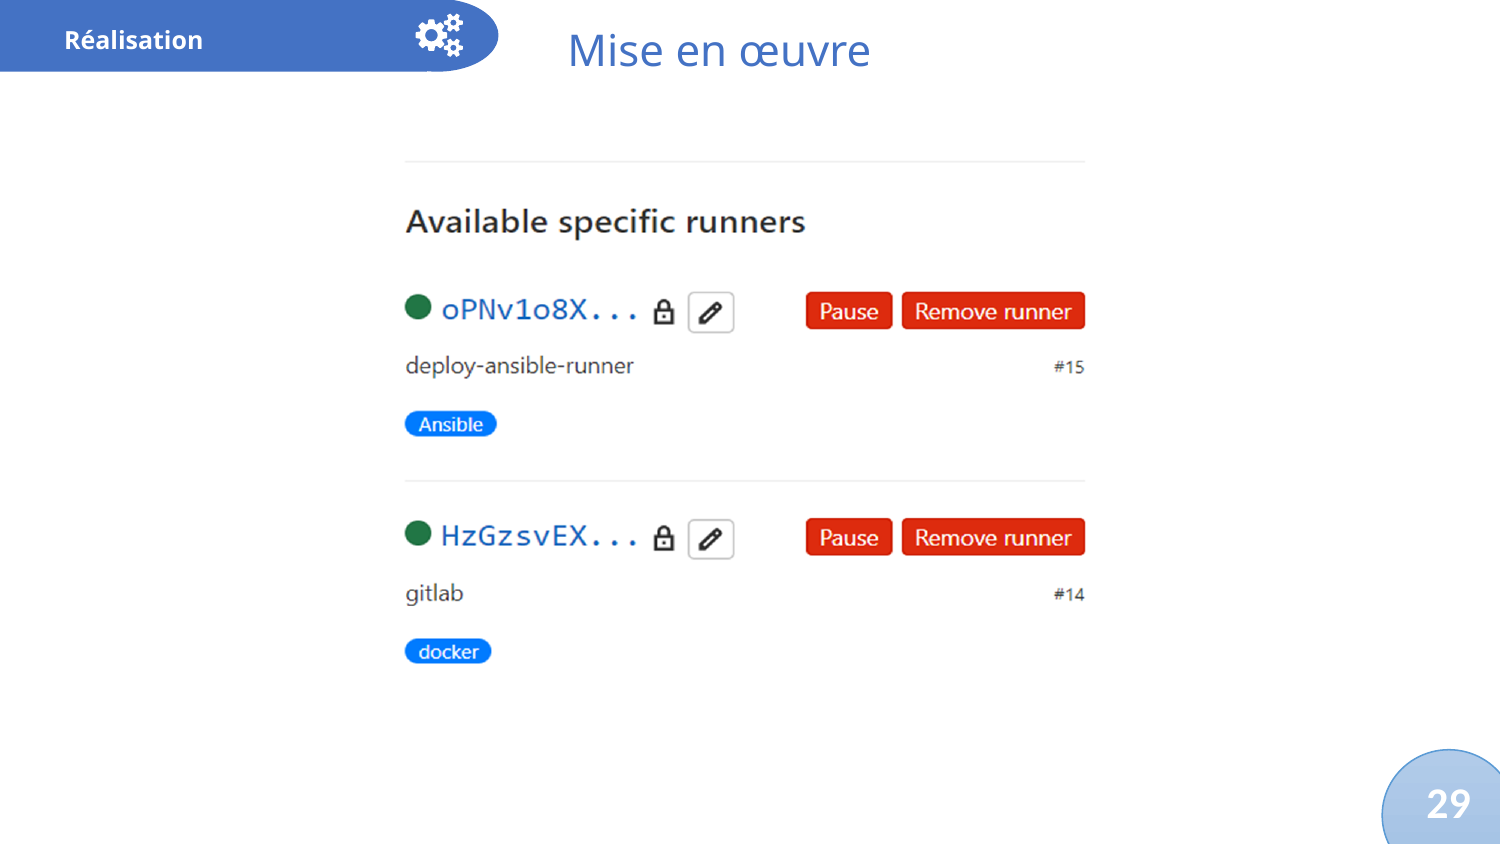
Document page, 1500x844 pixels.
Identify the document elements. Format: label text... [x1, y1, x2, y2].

text_box Mise en œuvre [556, 16, 911, 81]
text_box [0, 0, 499, 72]
text_box 29 [1382, 749, 1500, 844]
picture [358, 147, 1142, 696]
